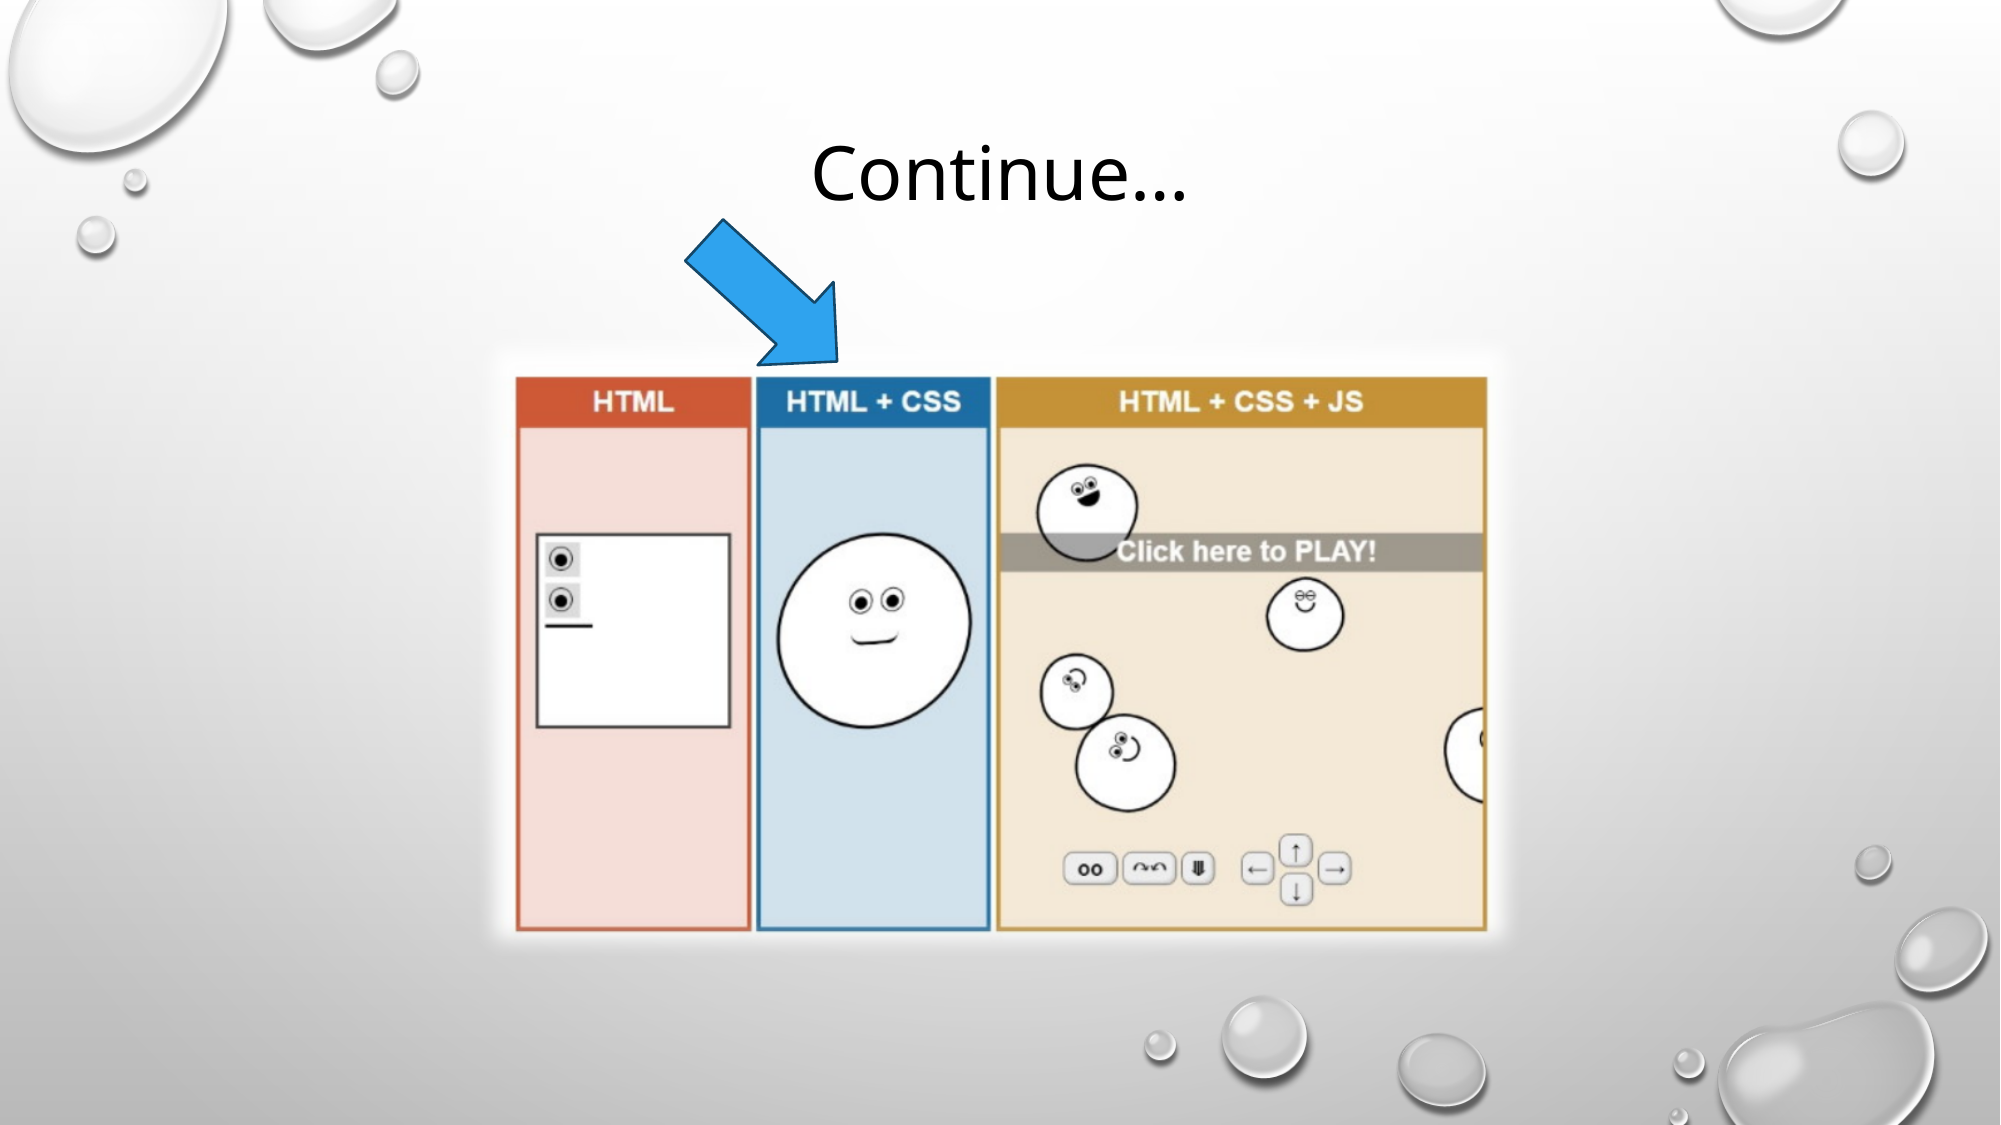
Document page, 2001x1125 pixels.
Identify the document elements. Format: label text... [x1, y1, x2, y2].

picture [0, 0, 2000, 1125]
text_box [684, 218, 837, 327]
title Continue… [149, 101, 1851, 252]
